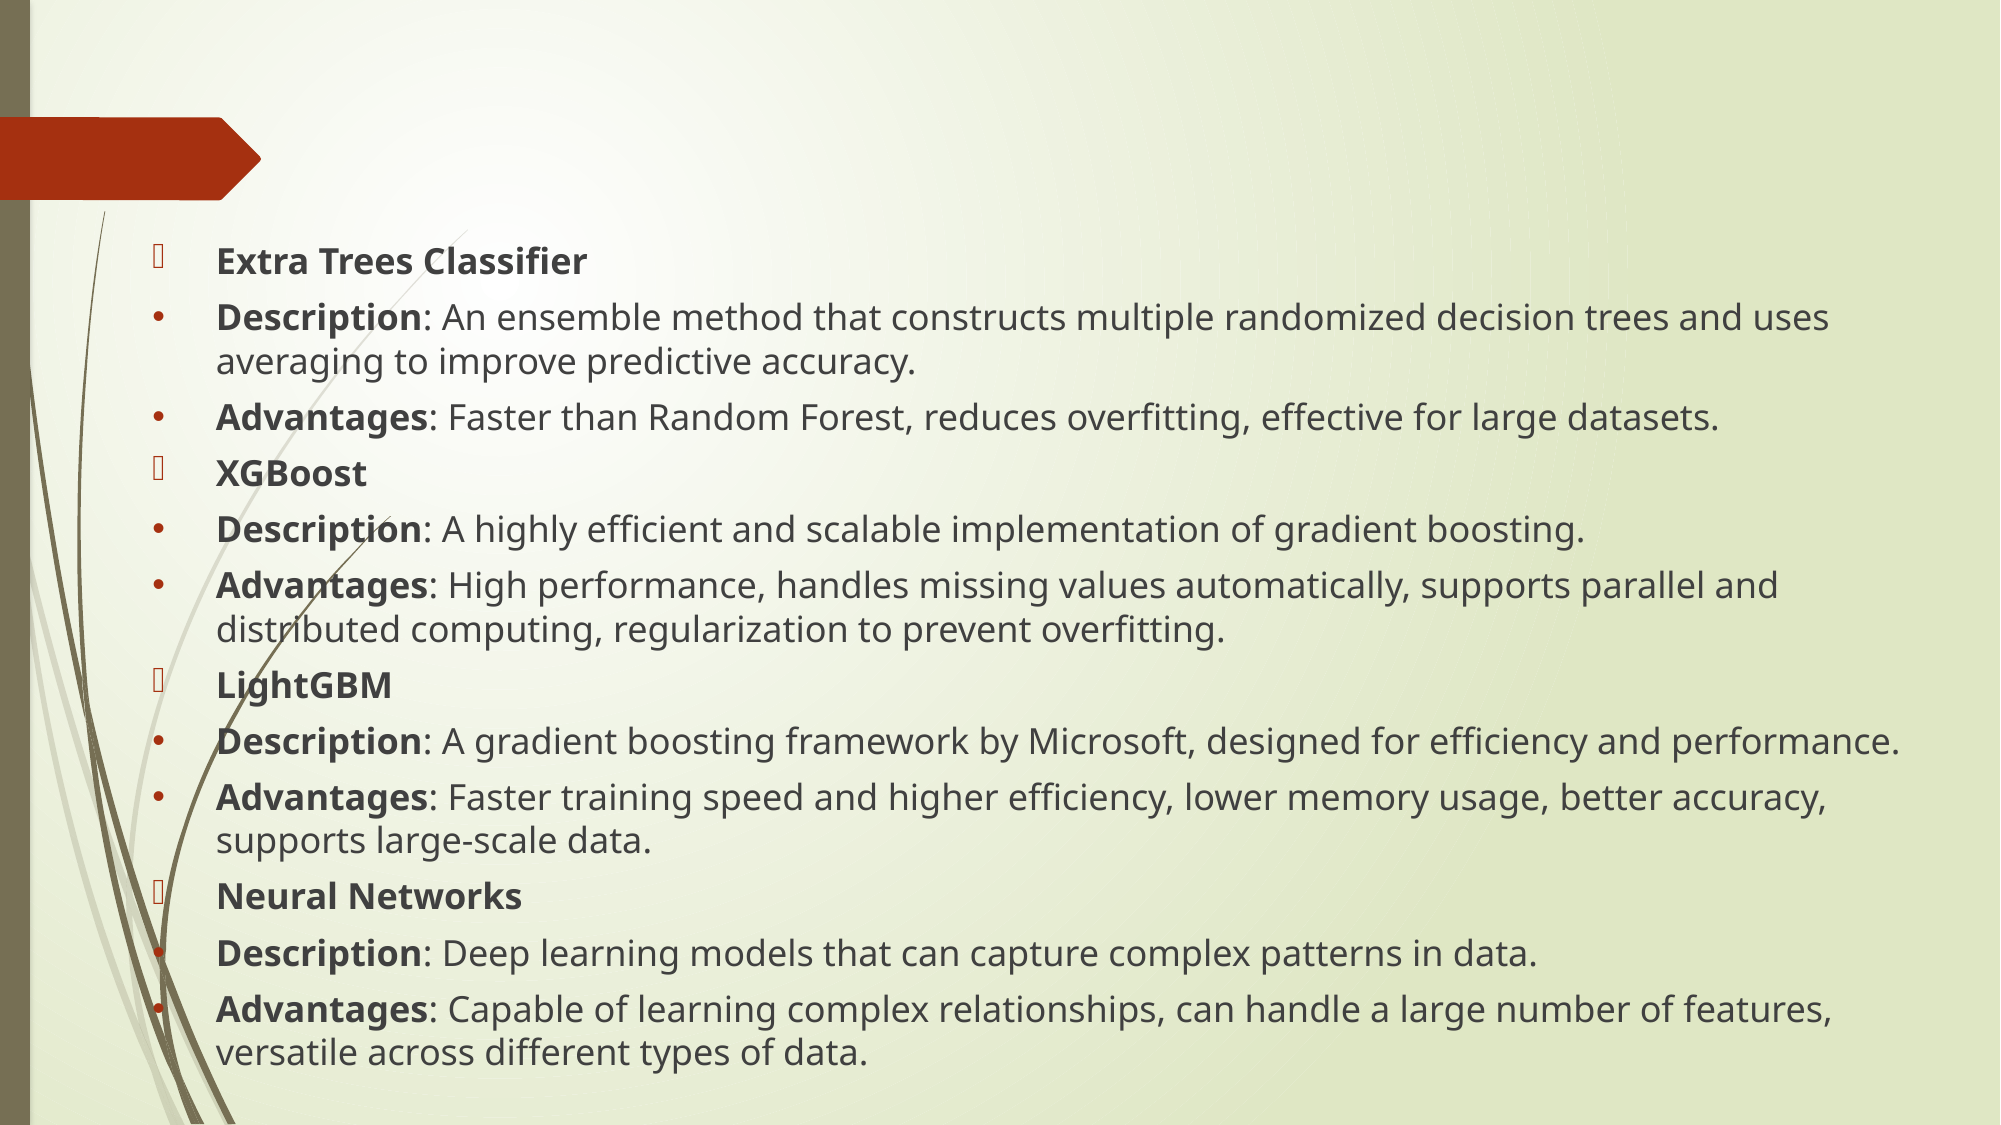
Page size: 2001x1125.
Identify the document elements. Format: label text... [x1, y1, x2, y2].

list Extra Trees Classifier Description: An ensemble method that constructs multiple randomized decision trees and uses averaging to improve predictive accuracy. Advantages: Faster than Random Forest, reduces overfitting, effective for large datasets. XGBoost Description: A highly efficient and scalable implementation of gradient boosting. Advantages: High performance, handles missing values automatically, supports parallel and distributed computing, regularization to prevent overfitting. LightGBM Description: A gradient boosting framework by Microsoft, designed for efficiency and performance. Advantages: Faster training speed and higher efficiency, lower memory usage, better accuracy, supports large-scale data. Neural Networks Description: Deep learning models that can capture complex patterns in data. Advantages: Capable of learning complex relationships, can handle a large number of features, versatile across different types of data. [137, 174, 1977, 1084]
